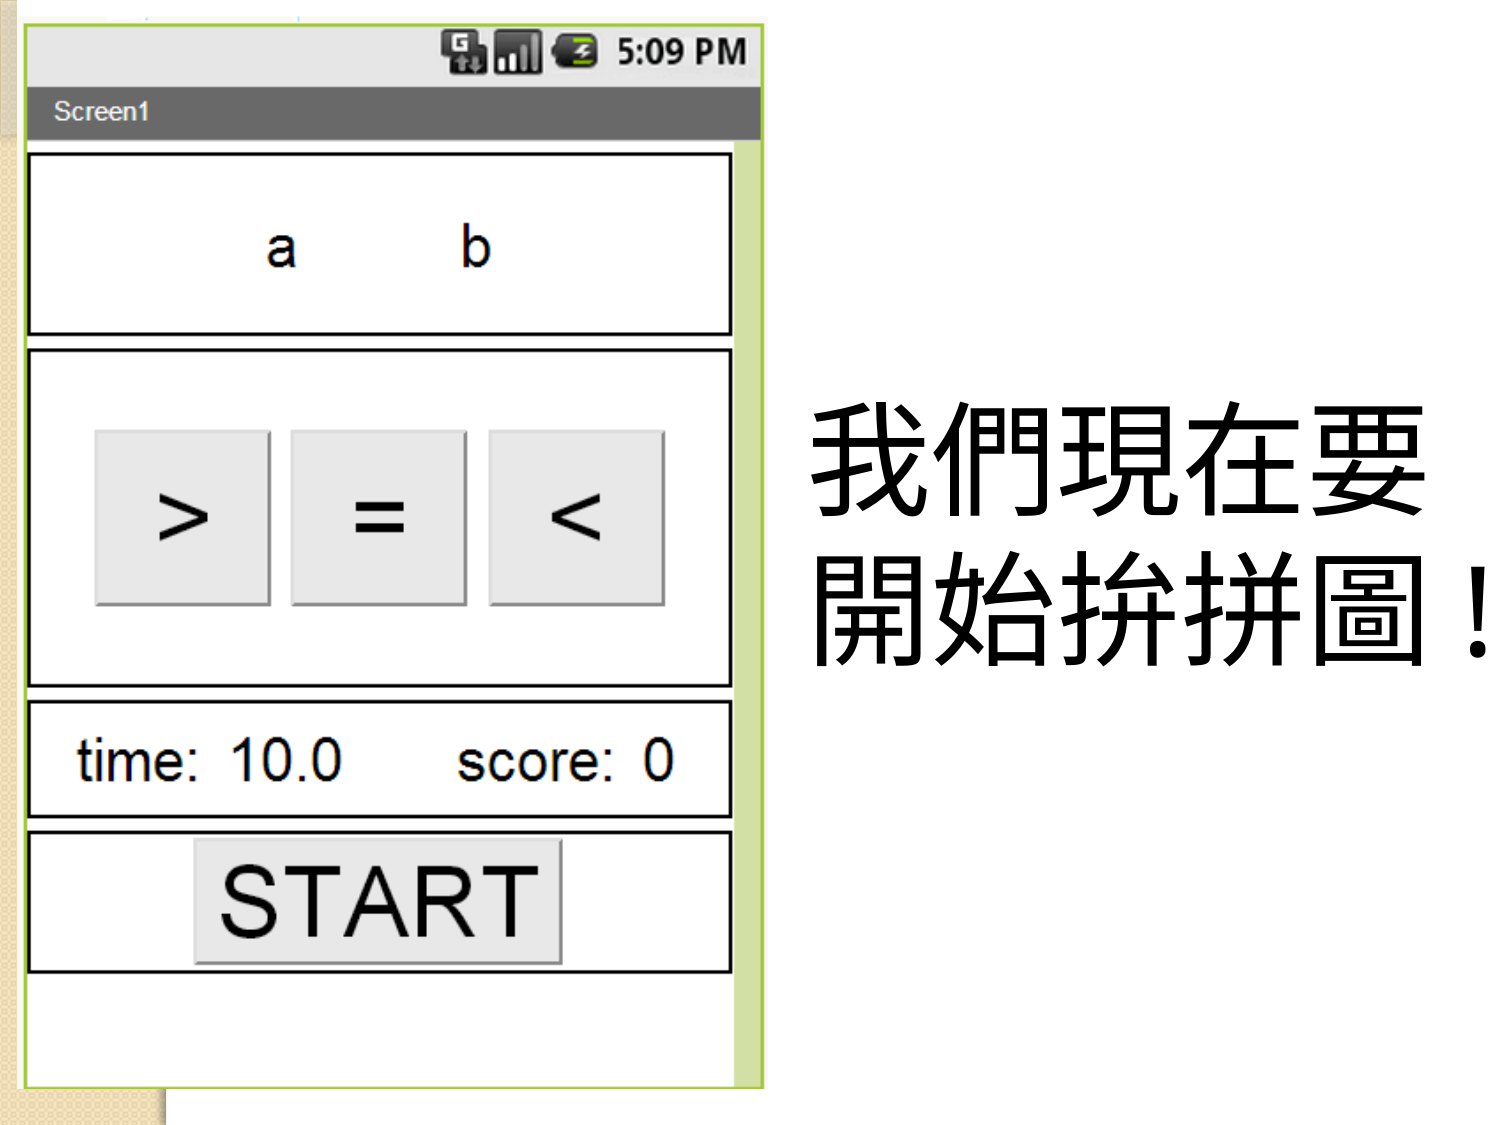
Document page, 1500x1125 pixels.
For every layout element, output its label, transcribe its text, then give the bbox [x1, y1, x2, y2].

picture [17, 0, 769, 1089]
text_box 我們現在要 開始拚拼圖! [791, 374, 1500, 689]
